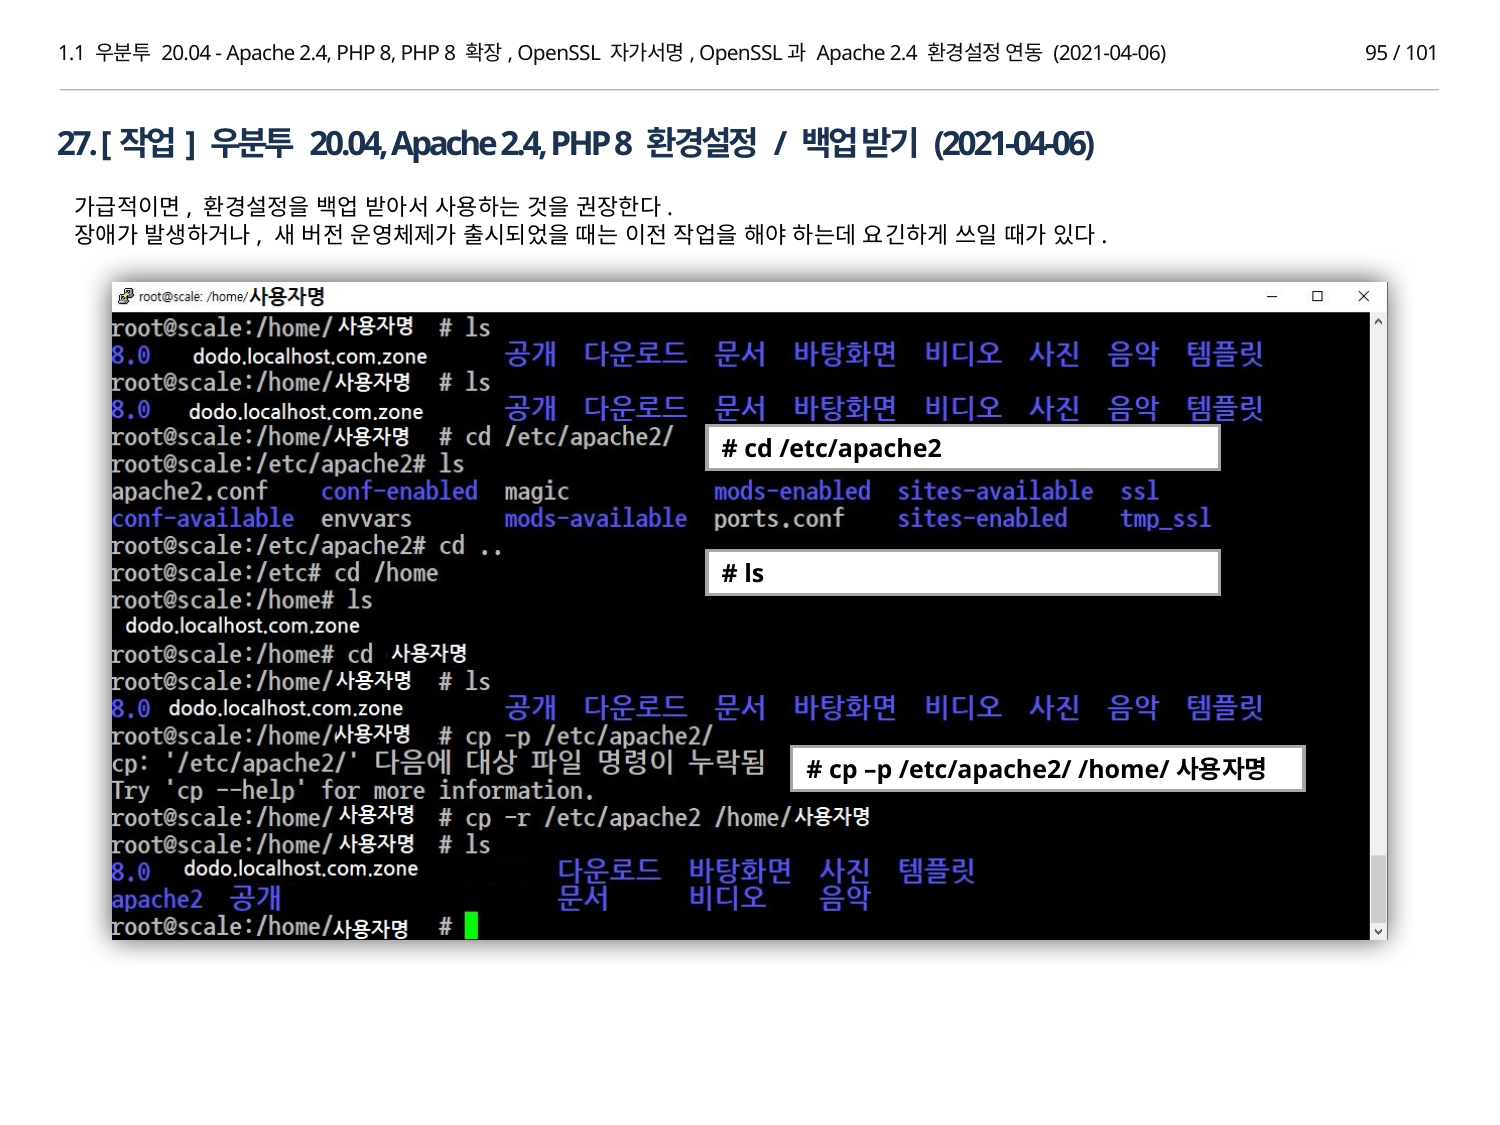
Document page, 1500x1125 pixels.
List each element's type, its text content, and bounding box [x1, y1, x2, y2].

text_box 27. [작업] 우분투 20.04, Apache 2.4, PHP 8 환경설정 / 백업 받기 (2021-04-06) [42, 114, 1439, 211]
text_box 가급적이면, 환경설정을 백업 받아서 사용하는 것을 권장한다. 장애가 발생하거나, 새 버전 운영체제가 출시되었을 때는 이전 작업을 해야 하는데 요긴하게 쓰일 때가 있다. [59, 179, 1450, 262]
picture [112, 281, 1388, 941]
text_box 1.1 우분투 20.04 - Apache 2.4, PHP 8, PHP 8 확장, OpenSSL 자가서명, OpenSSL과 Apache 2.4 환경설정 연동 (2021-04-06) [43, 32, 1193, 72]
text_box 95 / 101 [1193, 31, 1454, 75]
